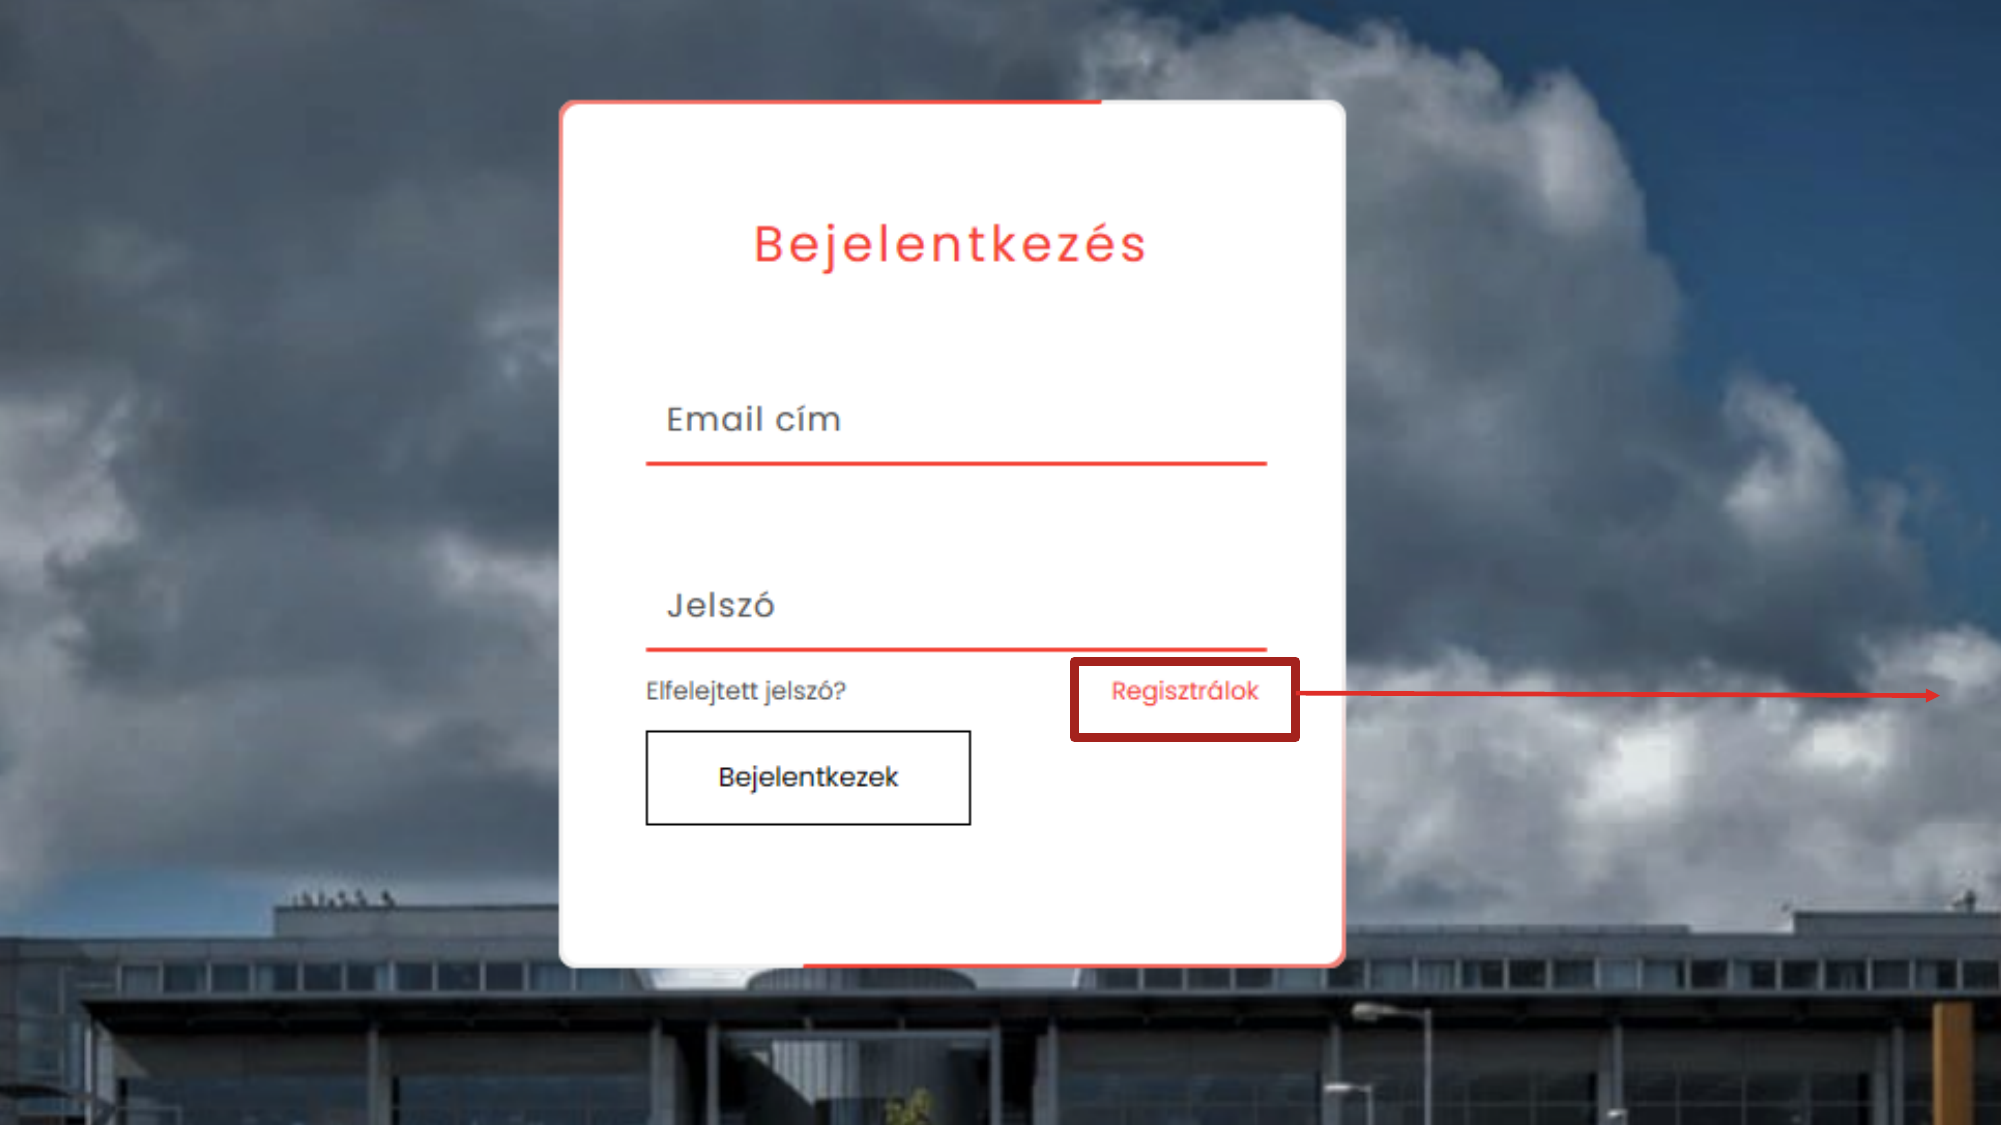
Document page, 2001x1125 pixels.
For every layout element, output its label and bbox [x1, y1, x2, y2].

text_box [1295, 692, 1941, 696]
picture [0, 0, 2001, 1125]
